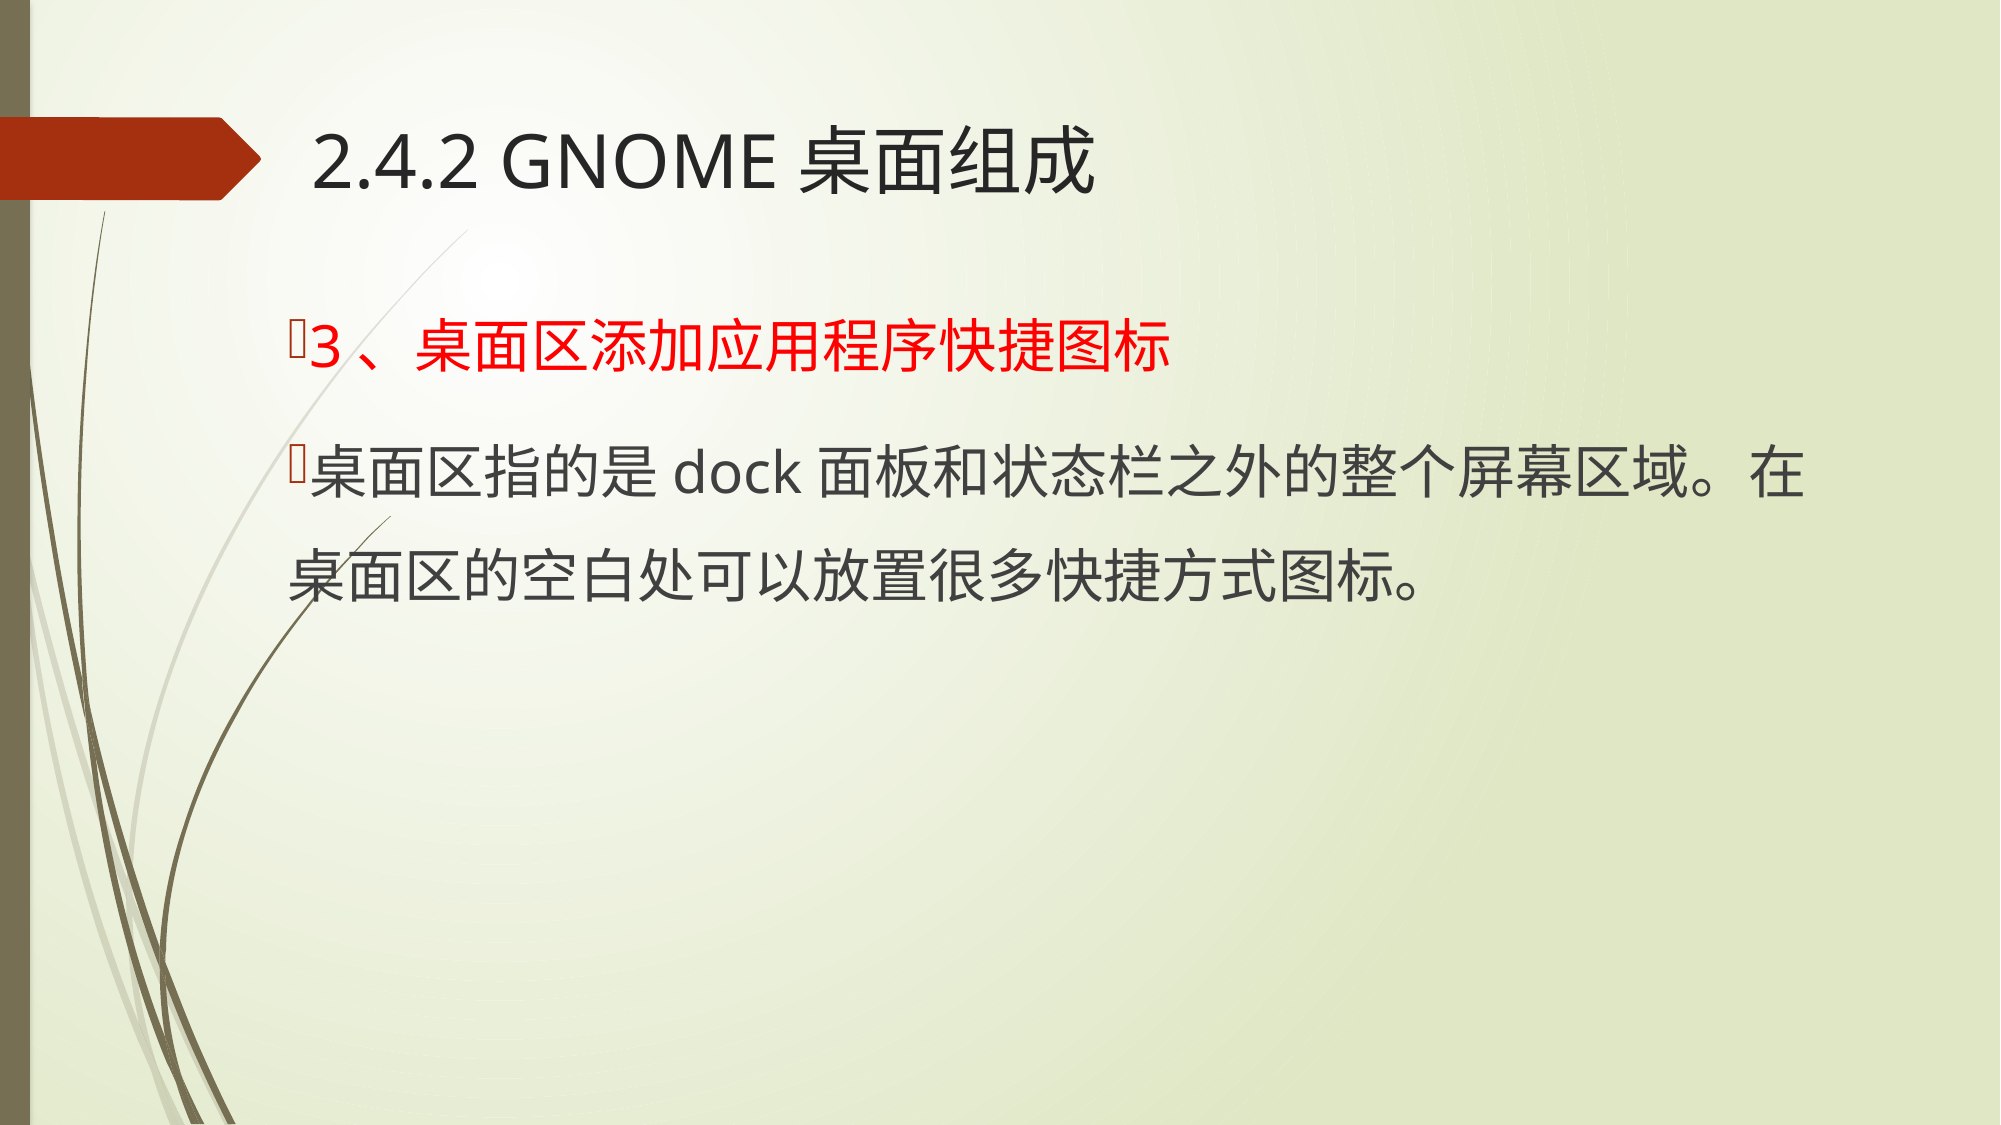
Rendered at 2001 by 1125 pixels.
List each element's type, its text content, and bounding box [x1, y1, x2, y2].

title 2.4.2 GNOME桌面组成 [296, 105, 1371, 266]
text_box 3、桌面区添加应用程序快捷图标 桌面区指的是dock面板和状态栏之外的整个屏幕区域。在桌面区的空白处可以放置很多快捷方式图标。 [273, 266, 1844, 1092]
